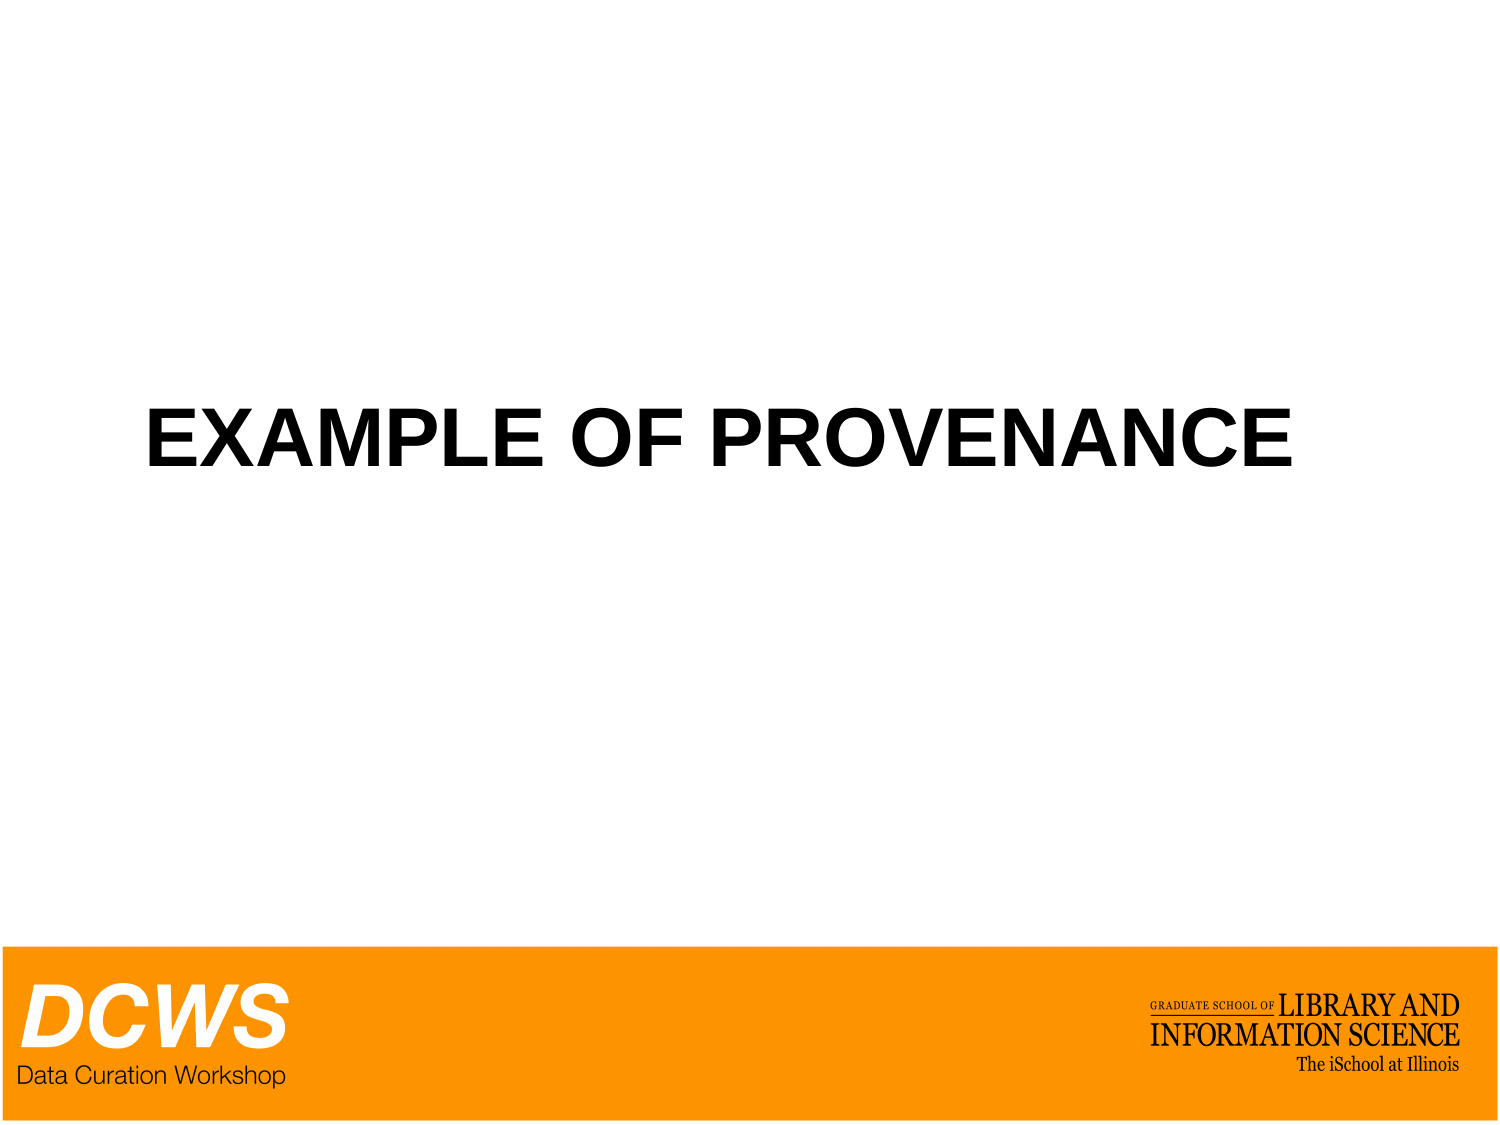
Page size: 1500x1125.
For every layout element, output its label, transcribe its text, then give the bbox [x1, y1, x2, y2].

title Example of Provenance [129, 376, 1405, 600]
picture [0, 944, 1500, 1123]
